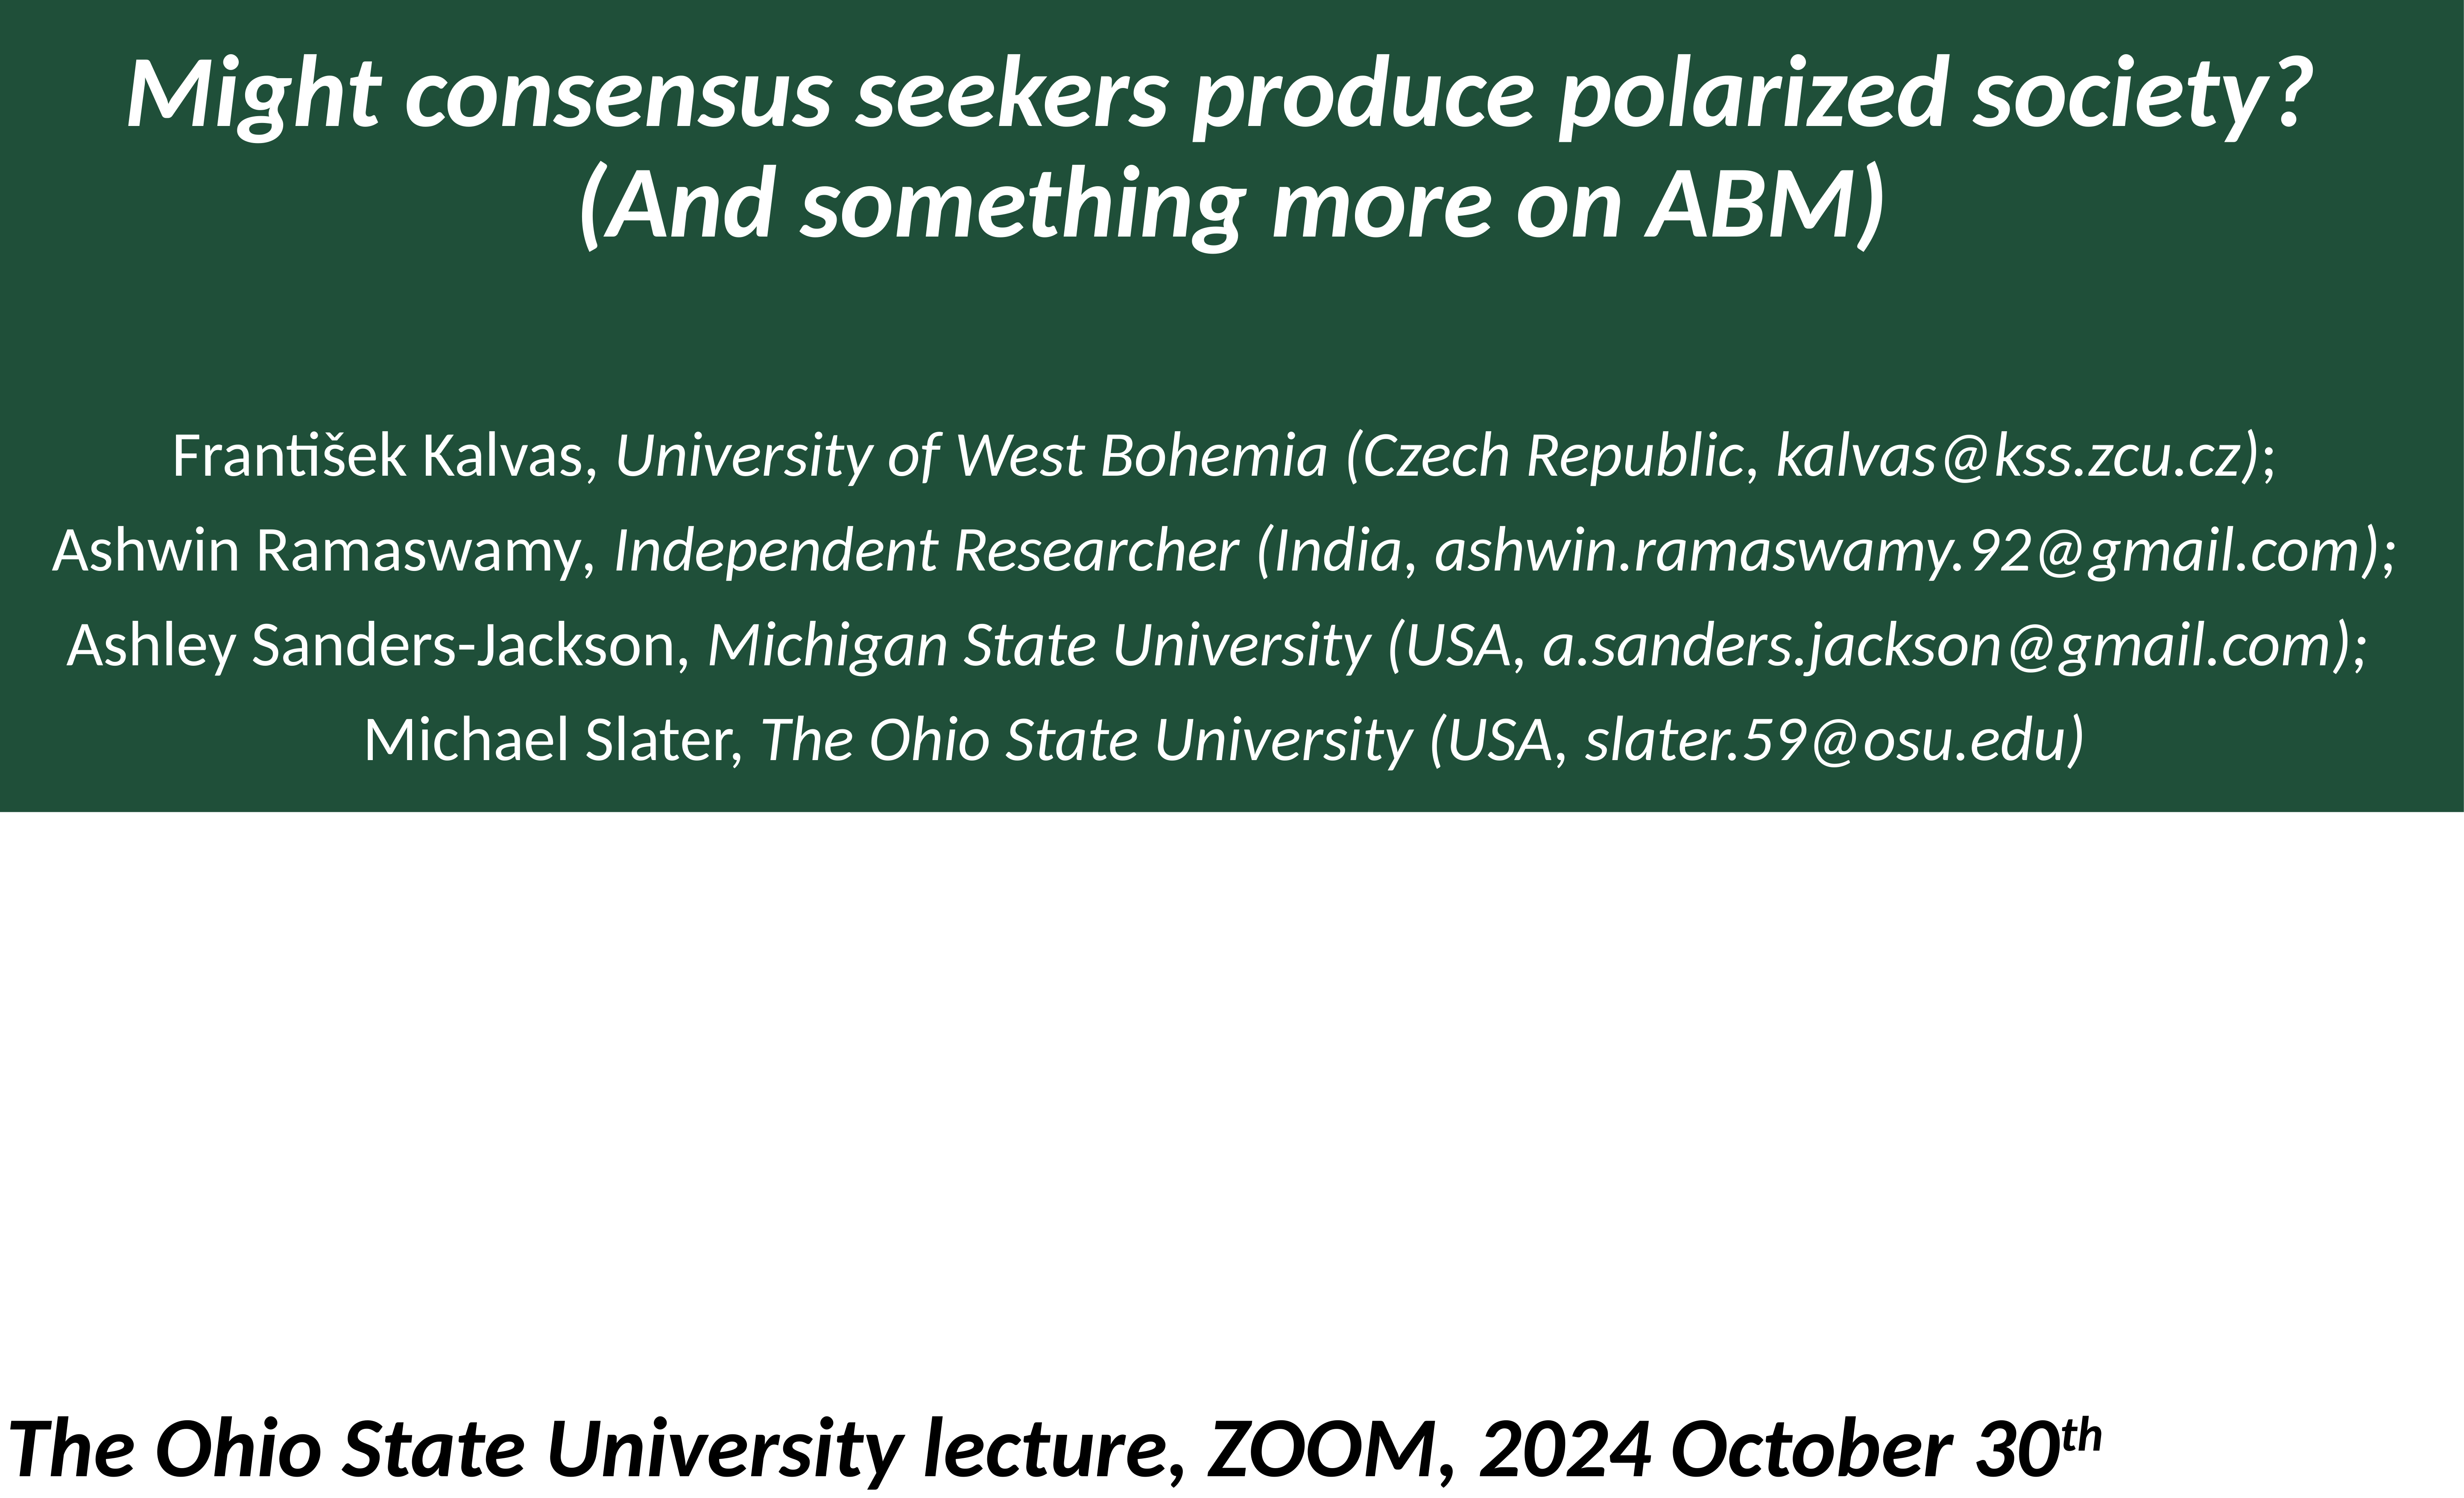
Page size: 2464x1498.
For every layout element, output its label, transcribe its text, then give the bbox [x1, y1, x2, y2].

text_box The Ohio State University lecture, ZOOM, 2024 October 30th [0, 1388, 2464, 1497]
text_box Might consensus seekers produce polarized society? (And something more on ABM) František Kalvas, University of West Bohemia (Czech Republic, kalvas@kss.zcu.cz); Ashwin Ramaswamy, Independent Researcher (India, ashwin.ramaswamy.92@gmail.com); Ashley Sanders-Jackson, Michigan State University (USA, a.sanders.jackson@gmail.com); Michael Slater, The Ohio State University (USA, slater.59@osu.edu) [0, 0, 2464, 813]
